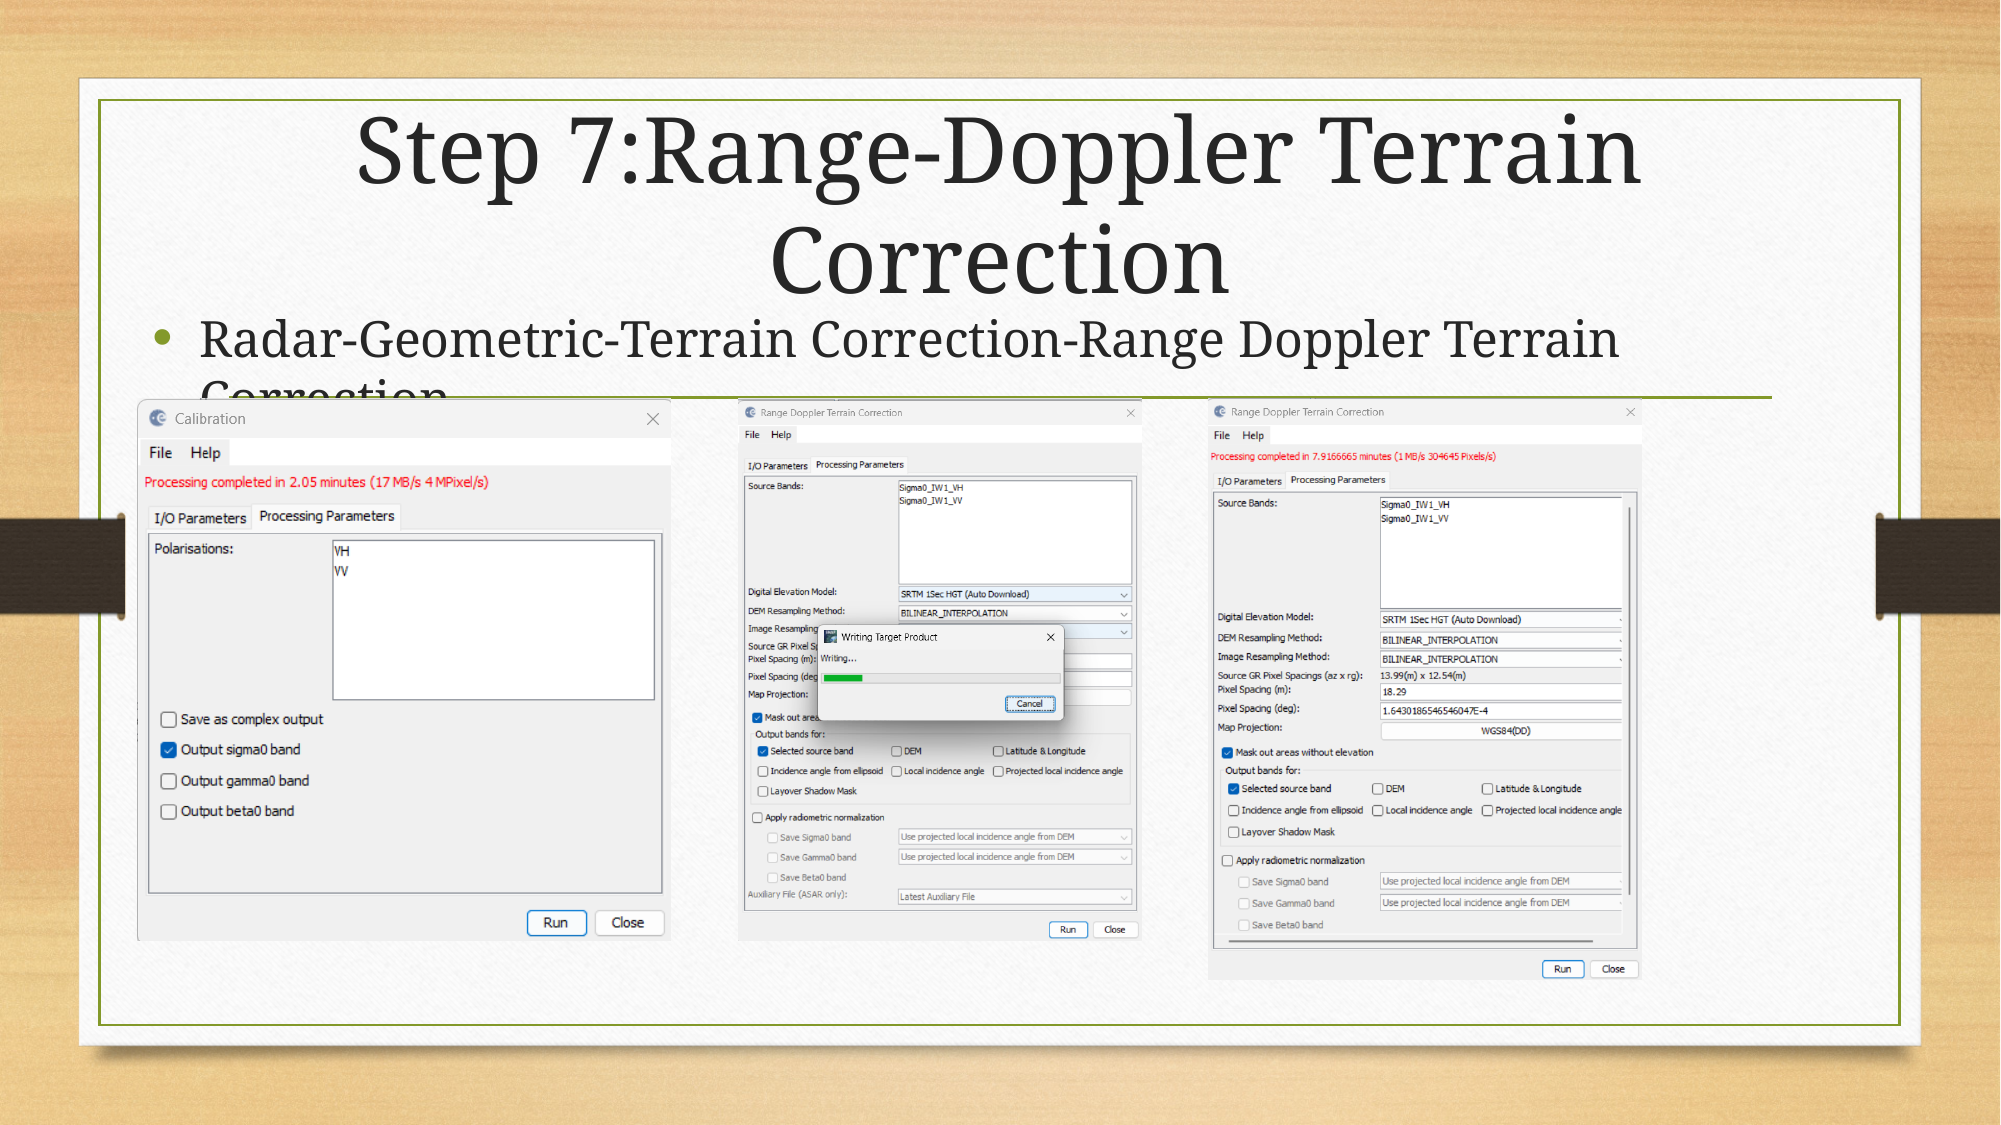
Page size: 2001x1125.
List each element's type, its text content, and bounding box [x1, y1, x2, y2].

list Radar-Geometric-Terrain Correction-Range Doppler Terrain Correction [137, 299, 1863, 387]
picture [0, 0, 2001, 1125]
title Step 7:Range-Doppler Terrain Correction [212, 116, 1788, 288]
